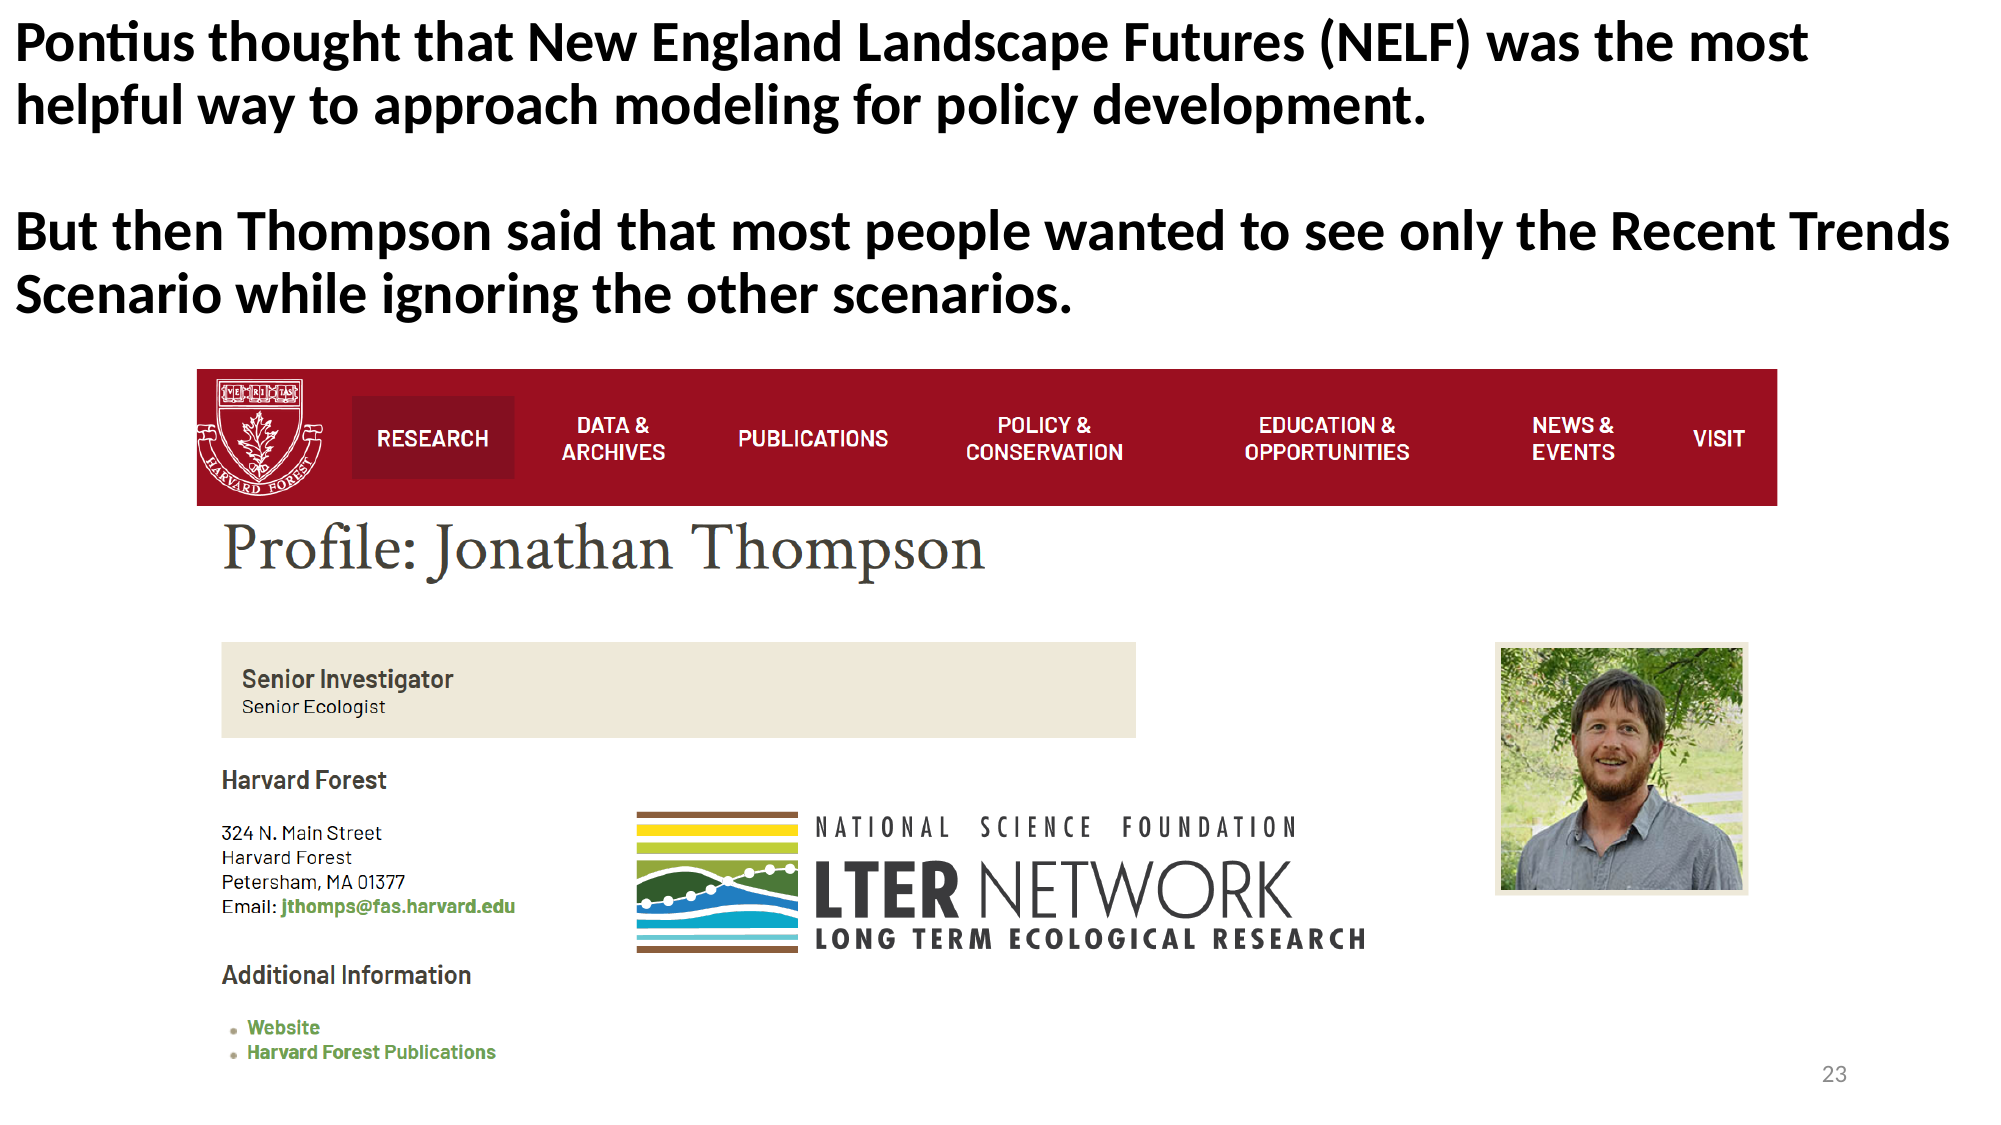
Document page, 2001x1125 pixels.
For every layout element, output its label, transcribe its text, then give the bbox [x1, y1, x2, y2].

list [196, 369, 1778, 1066]
slide_number 23 [1412, 1042, 1863, 1103]
title Pontius thought that New England Landscape Futures (NELF) was the most helpful way to approach modeling for policy development. But then Thompson said that most people wanted to see only the Recent Trends Scenario while ignoring the other scenarios. [0, 59, 2000, 278]
picture [635, 810, 1365, 954]
